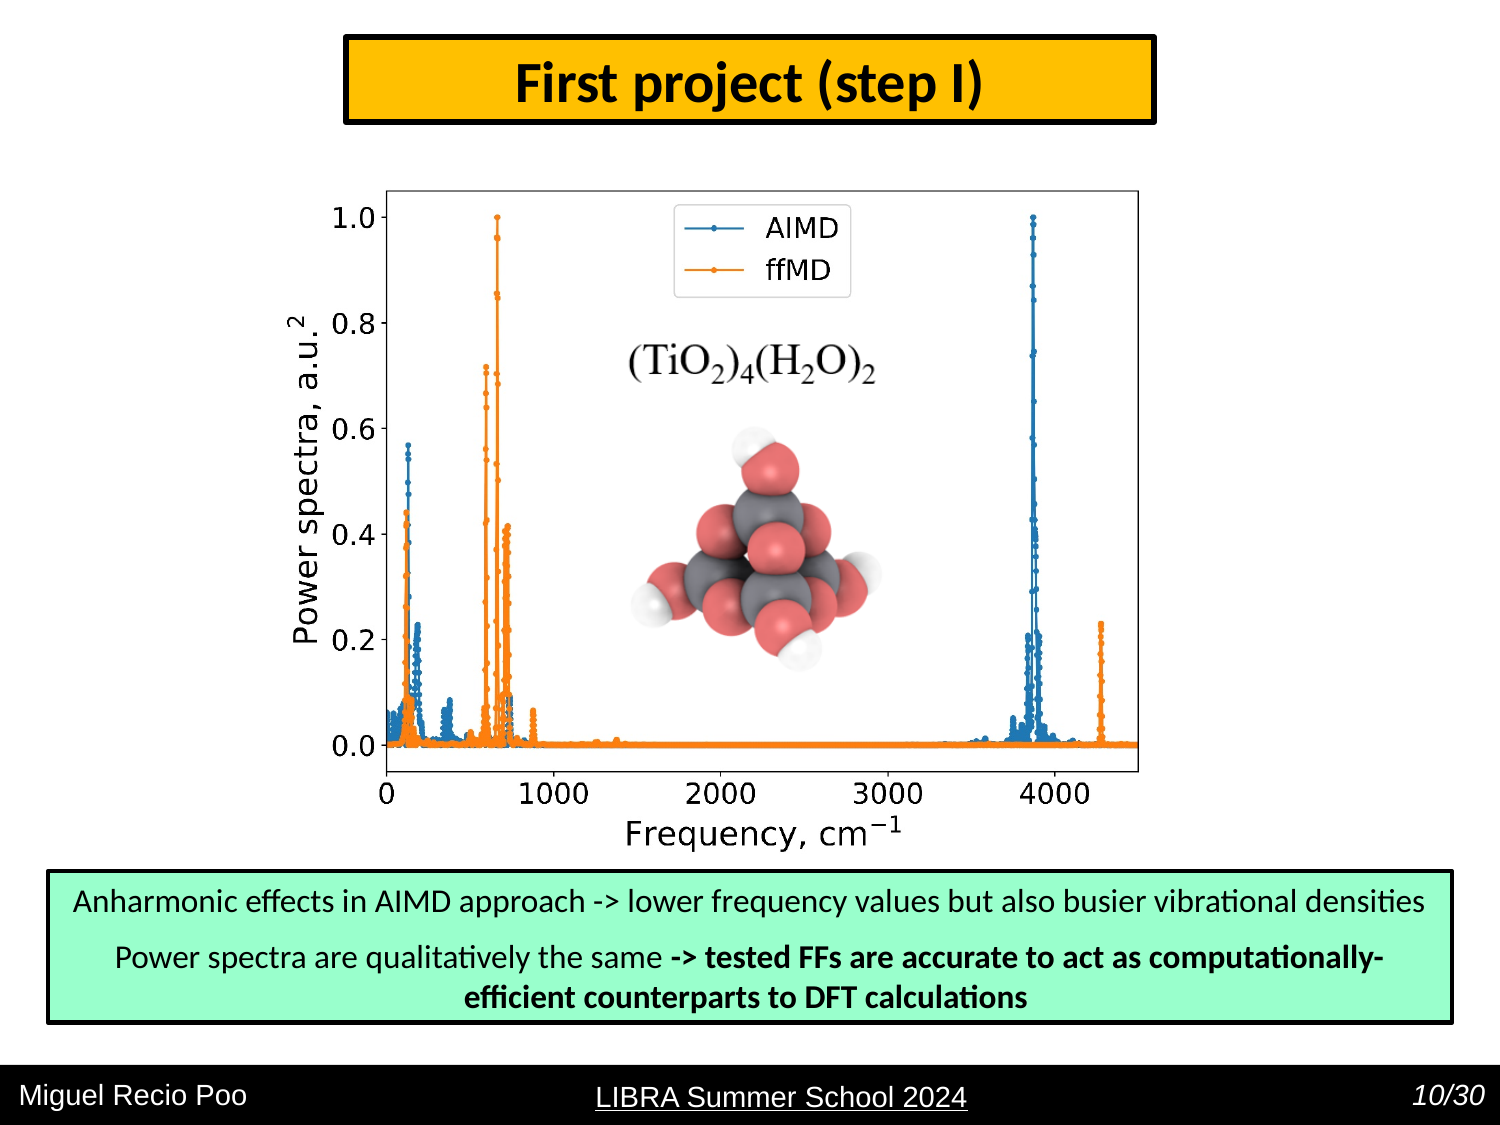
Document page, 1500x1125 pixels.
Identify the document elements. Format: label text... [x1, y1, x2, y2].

text_box [0, 1063, 1500, 1125]
picture [265, 100, 1235, 854]
text_box Anharmonic effects in AIMD approach -> lower frequency values but also busier vibrational densities Power spectra are qualitatively the same -> tested FFs are accurate to act as computationally-efficient counterparts to DFT calculations [46, 869, 1454, 1025]
text_box Miguel Recio Poo [3, 1069, 296, 1119]
text_box LIBRA Summer School 2024 [540, 1071, 1023, 1121]
text_box 10/30 [1282, 1069, 1500, 1119]
text_box First project (step I) [345, 37, 1154, 98]
